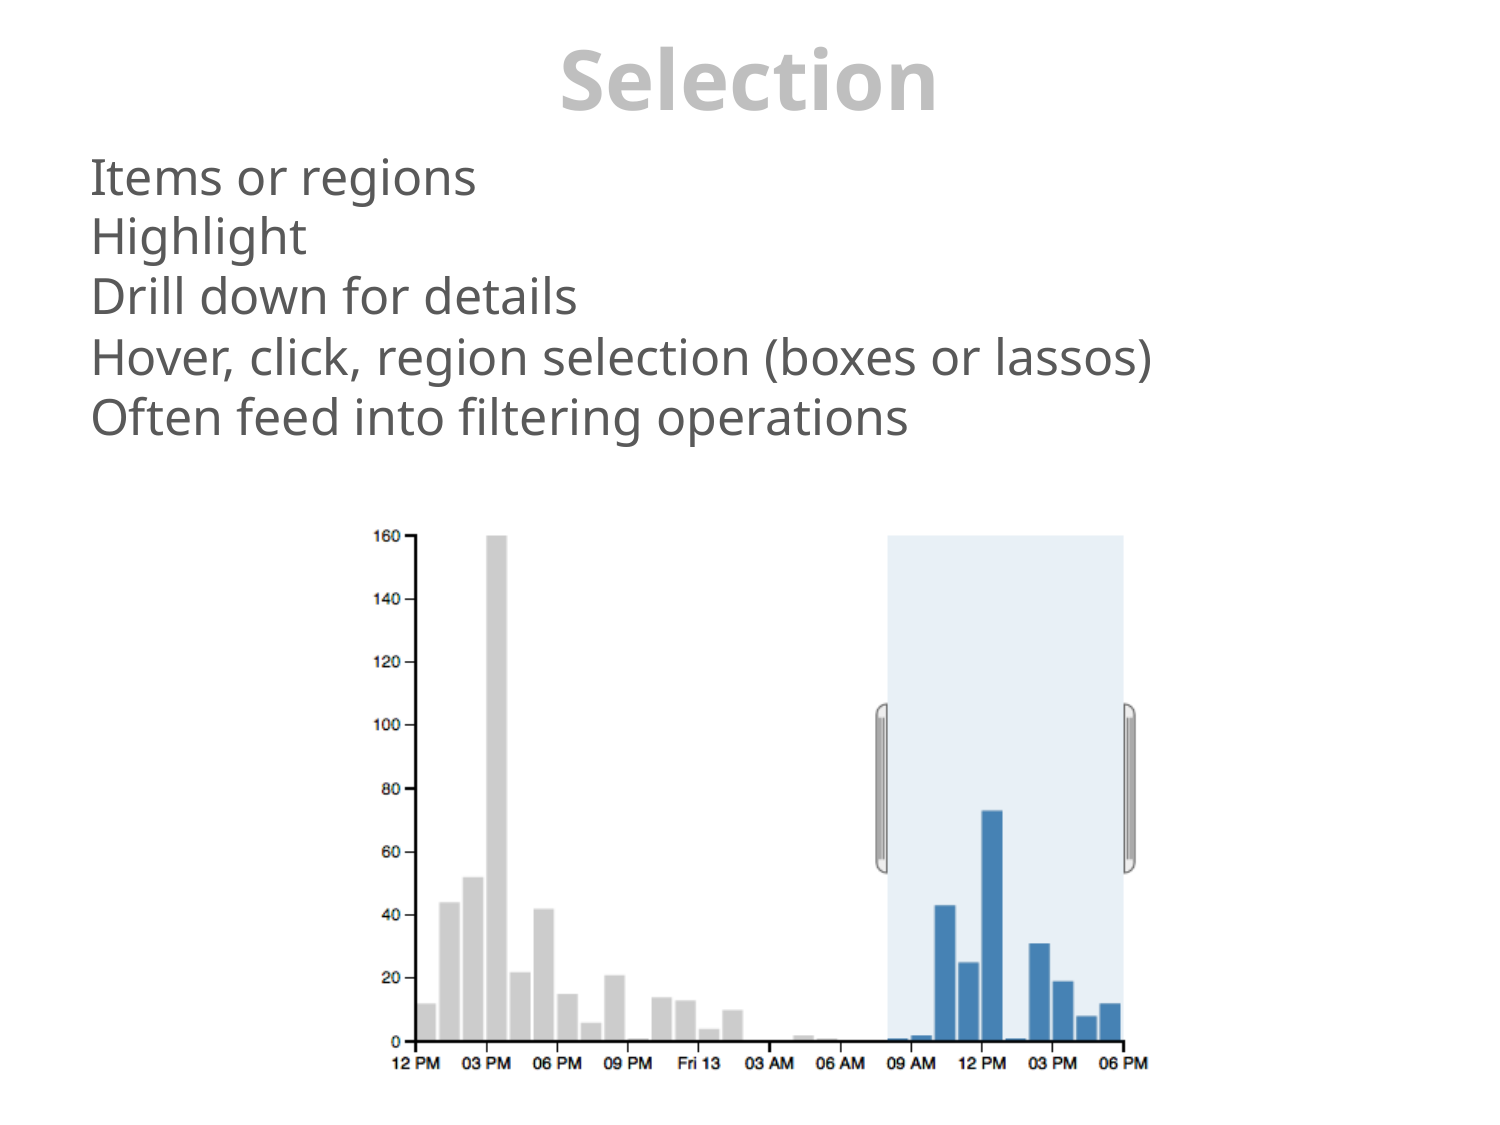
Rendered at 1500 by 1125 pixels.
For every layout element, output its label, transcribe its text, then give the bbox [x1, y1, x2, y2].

title Selection [75, 15, 1425, 137]
picture [349, 499, 1179, 1101]
list Items or regions Highlight Drill down for details Hover, click, region selection (boxes or lassos) Often feed into filtering operations [75, 137, 1425, 917]
